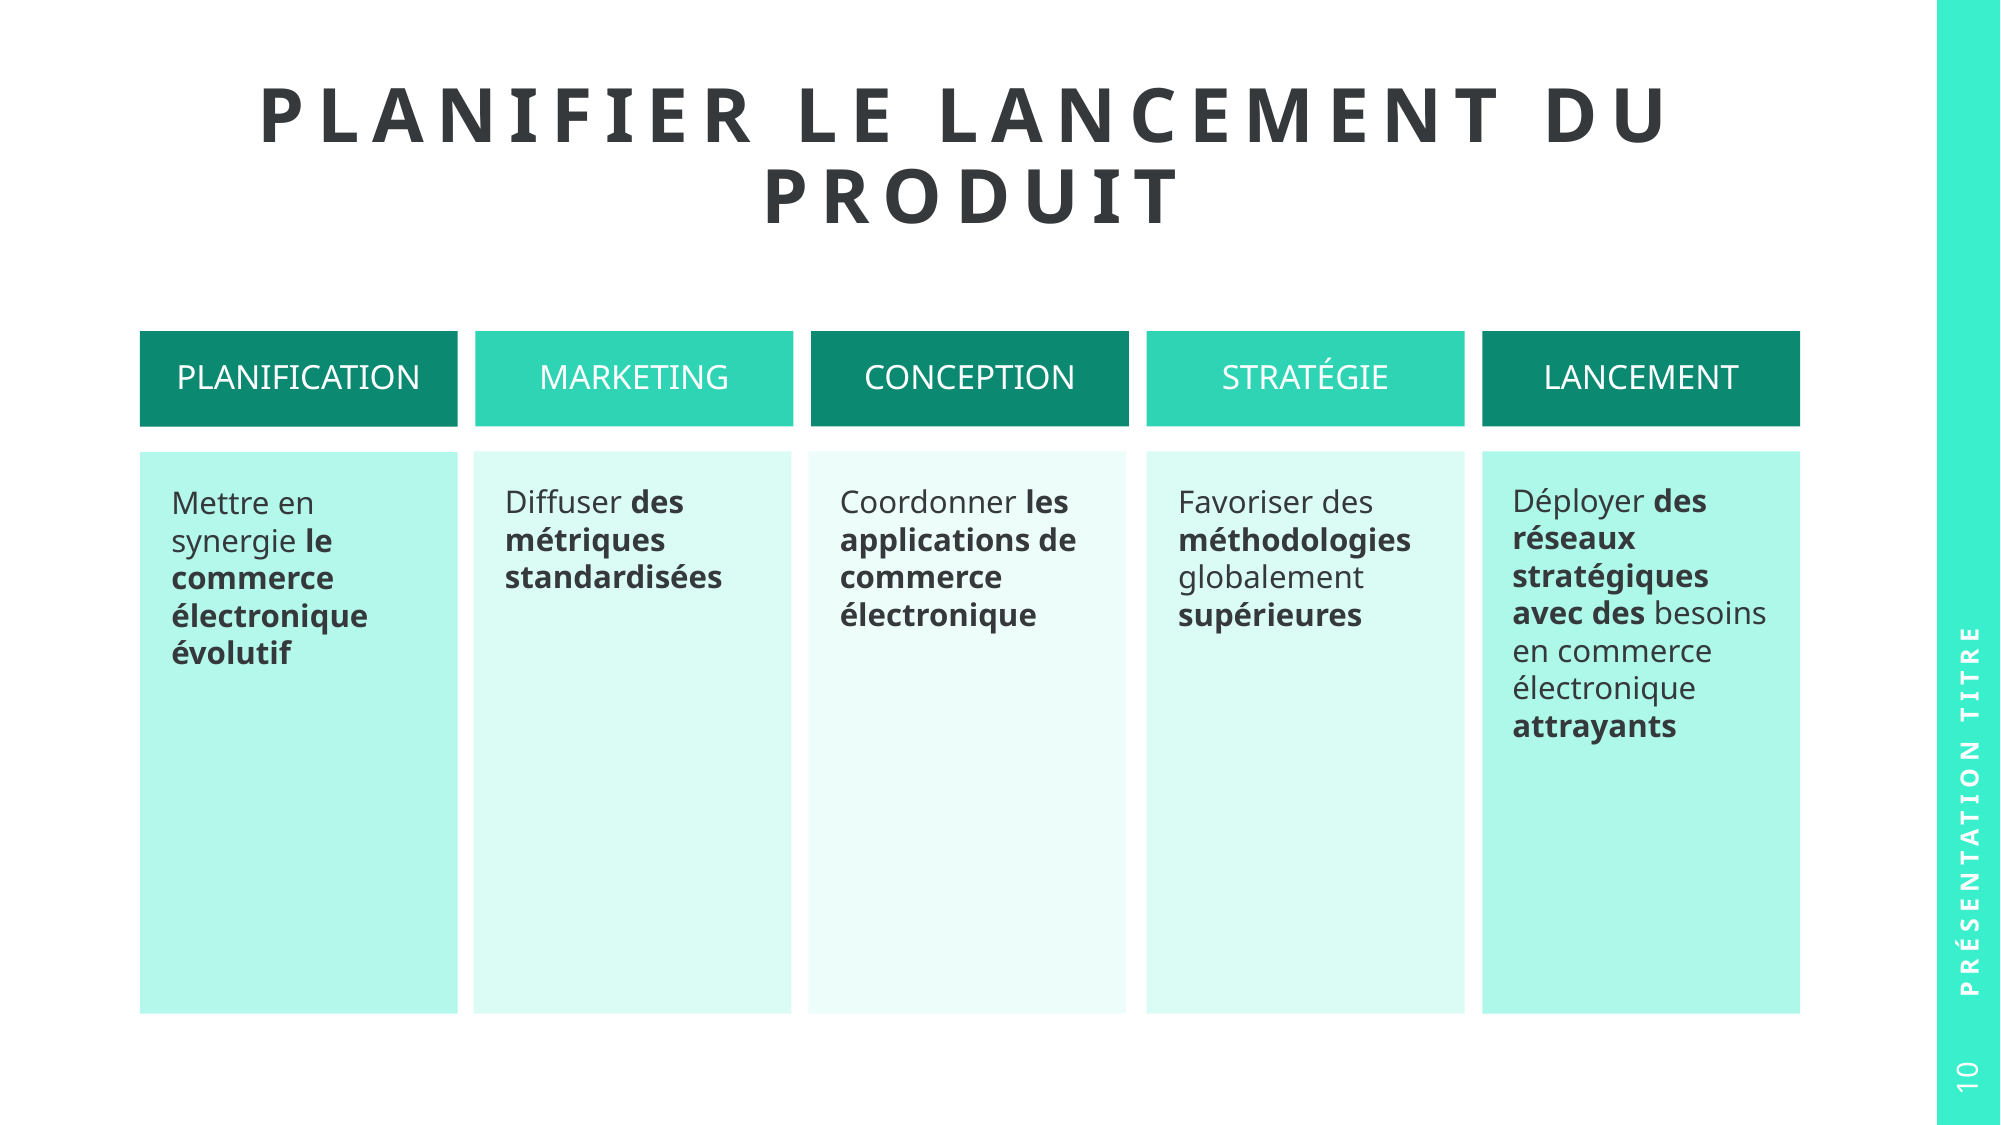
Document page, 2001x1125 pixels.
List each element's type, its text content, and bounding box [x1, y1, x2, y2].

slide_number 10 [1937, 1032, 2000, 1125]
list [139, 216, 1801, 1014]
title PLANIFIER LE LANCEMENT DU PRODUIT [139, 68, 1800, 216]
footer PRÉSENTATION TITRE [1937, 0, 2000, 1032]
